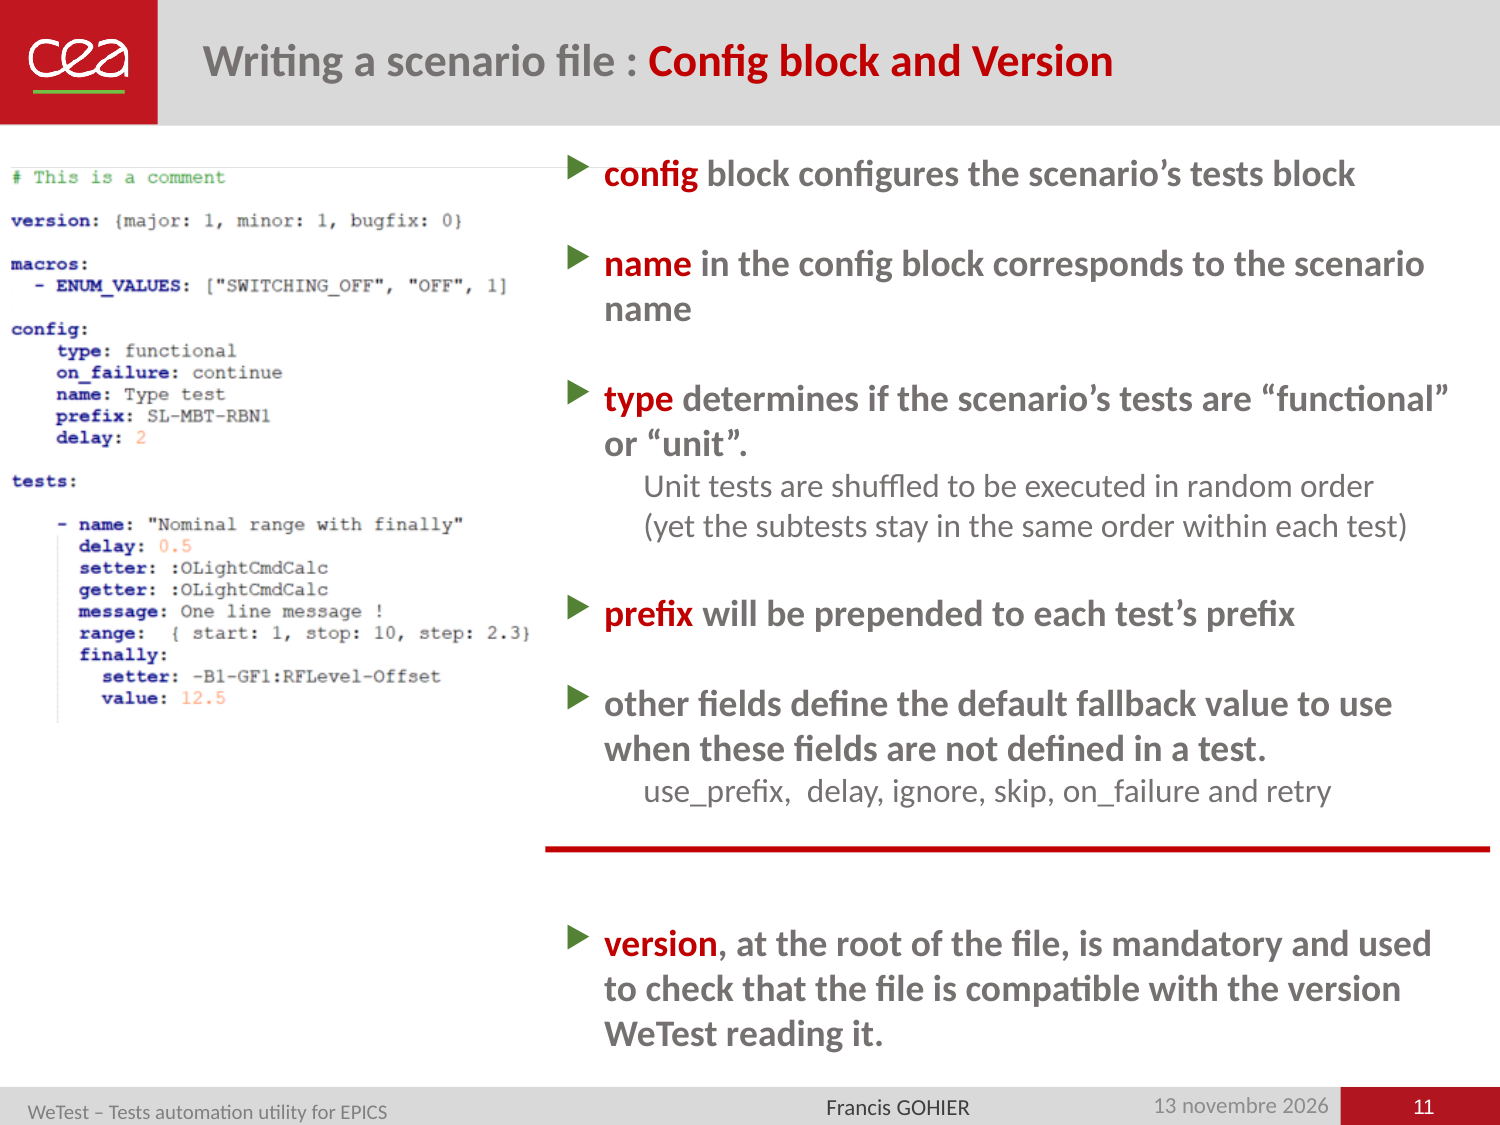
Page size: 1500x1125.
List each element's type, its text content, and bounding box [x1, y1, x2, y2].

list config block configures the scenario’s tests block name in the config block corresponds to the scenario name type determines if the scenario’s tests are “functional” or “unit”. Unit tests are shuffled to be executed in random order (yet the subtests stay in the same order within each test) prefix will be prepended to each test’s prefix other fields define the default fallback value to use when these fields are not defined in a test. use_prefix, delay, ignore, skip, on_failure and retry version, at the root of the file, is mandatory and used to check that the file is compatible with the version WeTest reading it. [543, 138, 1491, 1049]
text_box [544, 845, 1491, 853]
picture [27, 36, 129, 94]
title Writing a scenario file : Config block and Version [181, 32, 1500, 94]
picture [11, 167, 648, 723]
slide_number 11 [1372, 1093, 1476, 1119]
